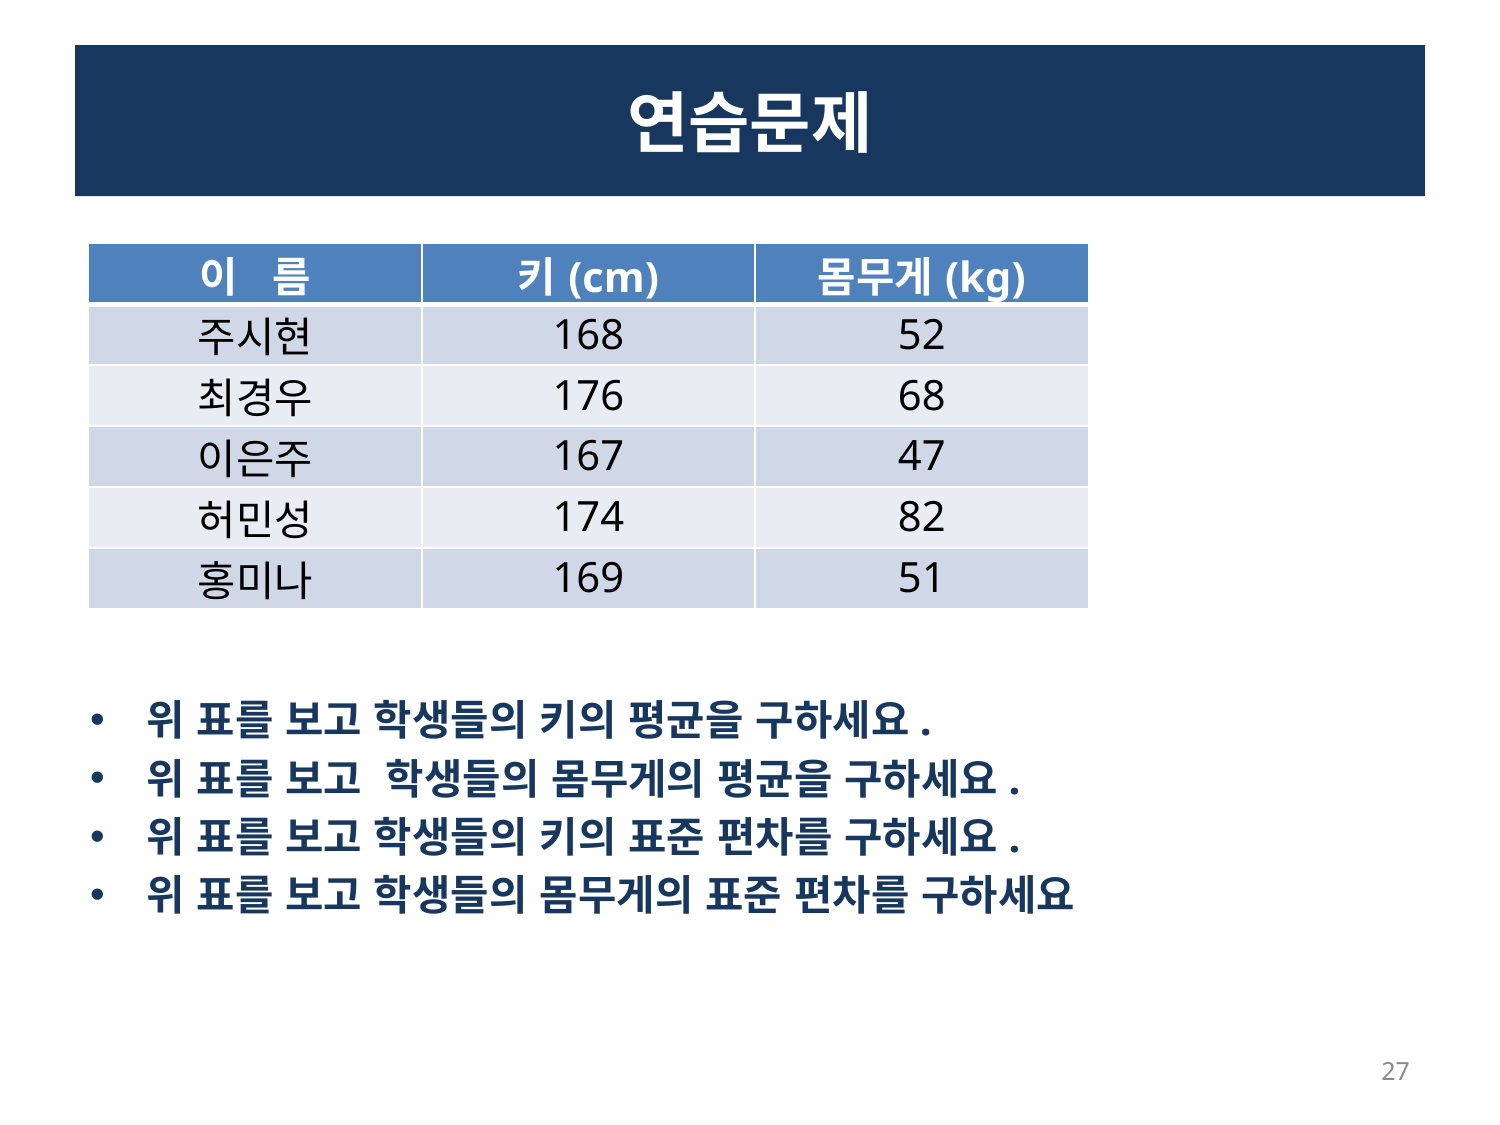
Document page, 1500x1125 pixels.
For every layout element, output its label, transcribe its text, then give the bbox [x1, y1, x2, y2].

table_cell 68 [756, 366, 1088, 425]
table_cell 주시현 [89, 307, 421, 364]
table_cell 167 [423, 427, 754, 486]
list 위 표를 보고 학생들의 키의 평균을 구하세요. 위 표를 보고 학생들의 몸무게의 평균을 구하세요. 위 표를 보고 학생들의 키의 표준 편차를 구하세요. 위 표를 보고 학생들의 몸무게의 표준 편차를 구하세요 [75, 219, 1425, 1005]
table_cell 52 [756, 307, 1088, 364]
table_cell 홍미나 [89, 549, 421, 608]
table_cell 169 [423, 549, 754, 608]
table_cell 174 [423, 488, 754, 547]
table_cell 51 [756, 549, 1088, 608]
table_cell 이은주 [89, 427, 421, 486]
slide_number 27 [1074, 1042, 1425, 1103]
table_header 몸무게(kg) [756, 244, 1088, 302]
table_cell 허민성 [89, 488, 421, 547]
table_cell 47 [756, 427, 1088, 486]
table_cell 168 [423, 307, 754, 364]
table_cell 82 [756, 488, 1088, 547]
title 연습문제 [75, 45, 1425, 197]
table_header 이 름 [89, 244, 421, 302]
table_cell 176 [423, 366, 754, 425]
table_cell 최경우 [89, 366, 421, 425]
table_header 키(cm) [423, 244, 754, 302]
